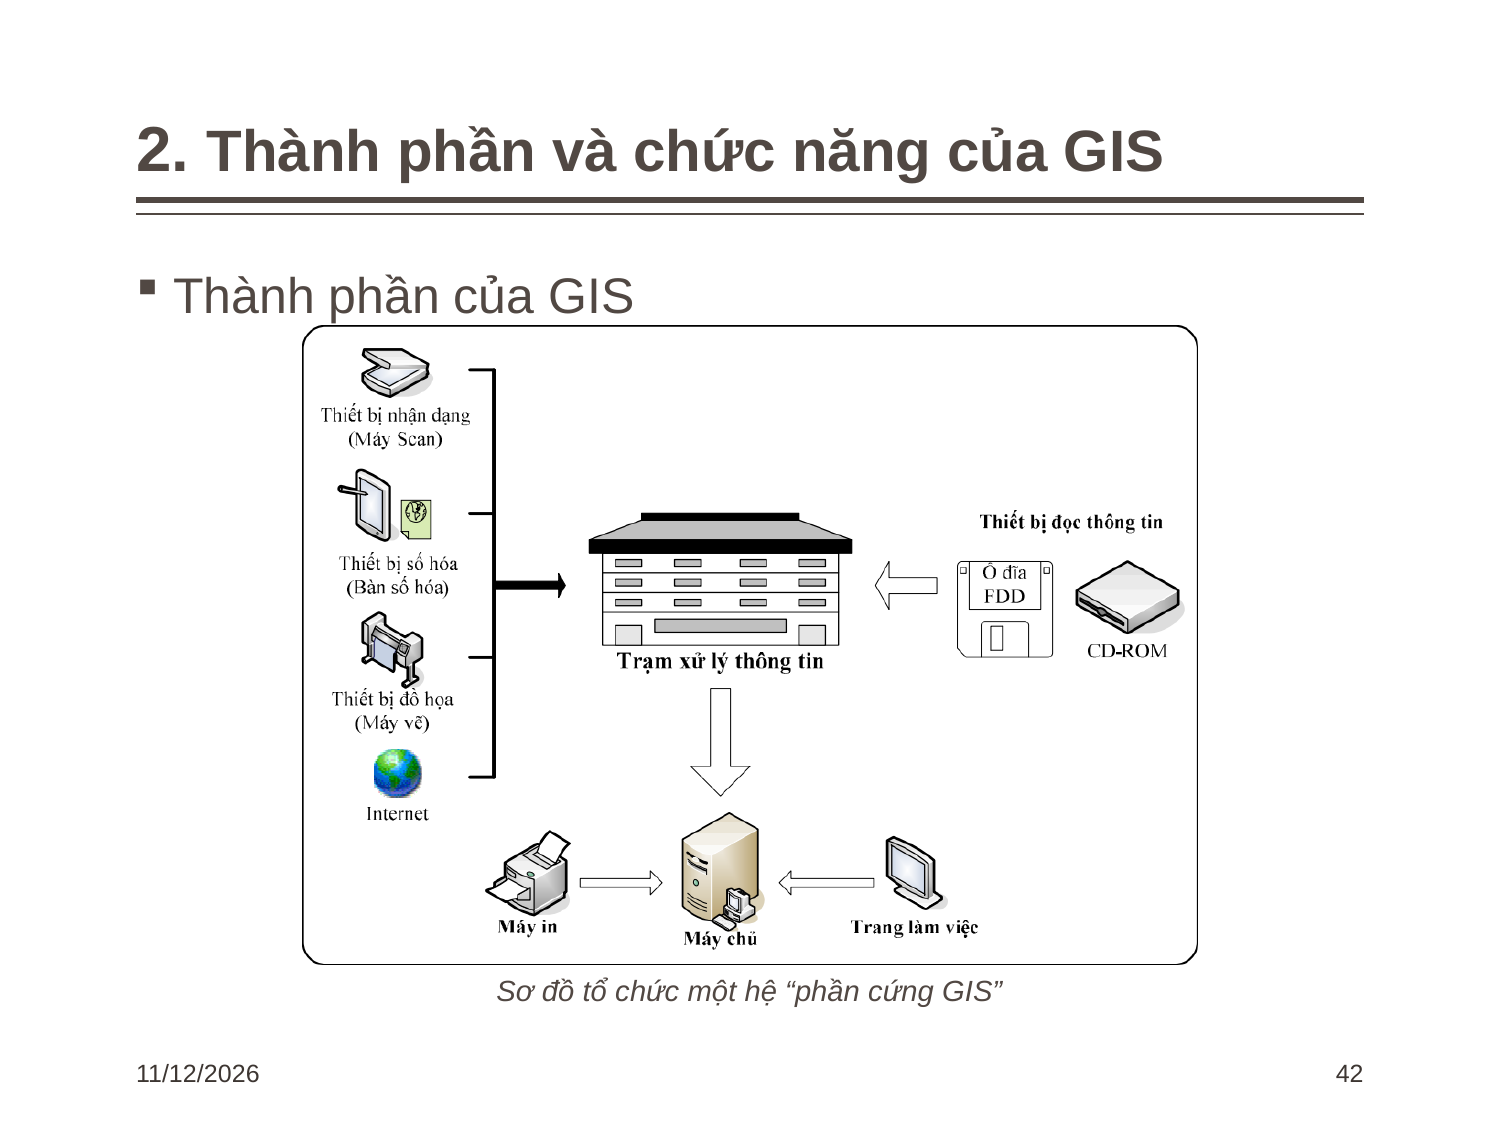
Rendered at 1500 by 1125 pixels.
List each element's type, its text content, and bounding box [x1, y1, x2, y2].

list Thành phần của GIS [135, 262, 1364, 1013]
slide_number 42 [1138, 1042, 1364, 1103]
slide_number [135, 1042, 362, 1103]
title 2. Thành phần và chức năng của GIS [135, 12, 1364, 193]
picture [302, 325, 1198, 965]
text_box Sơ đồ tổ chức một hệ “phần cứng GIS” [481, 974, 1018, 1015]
